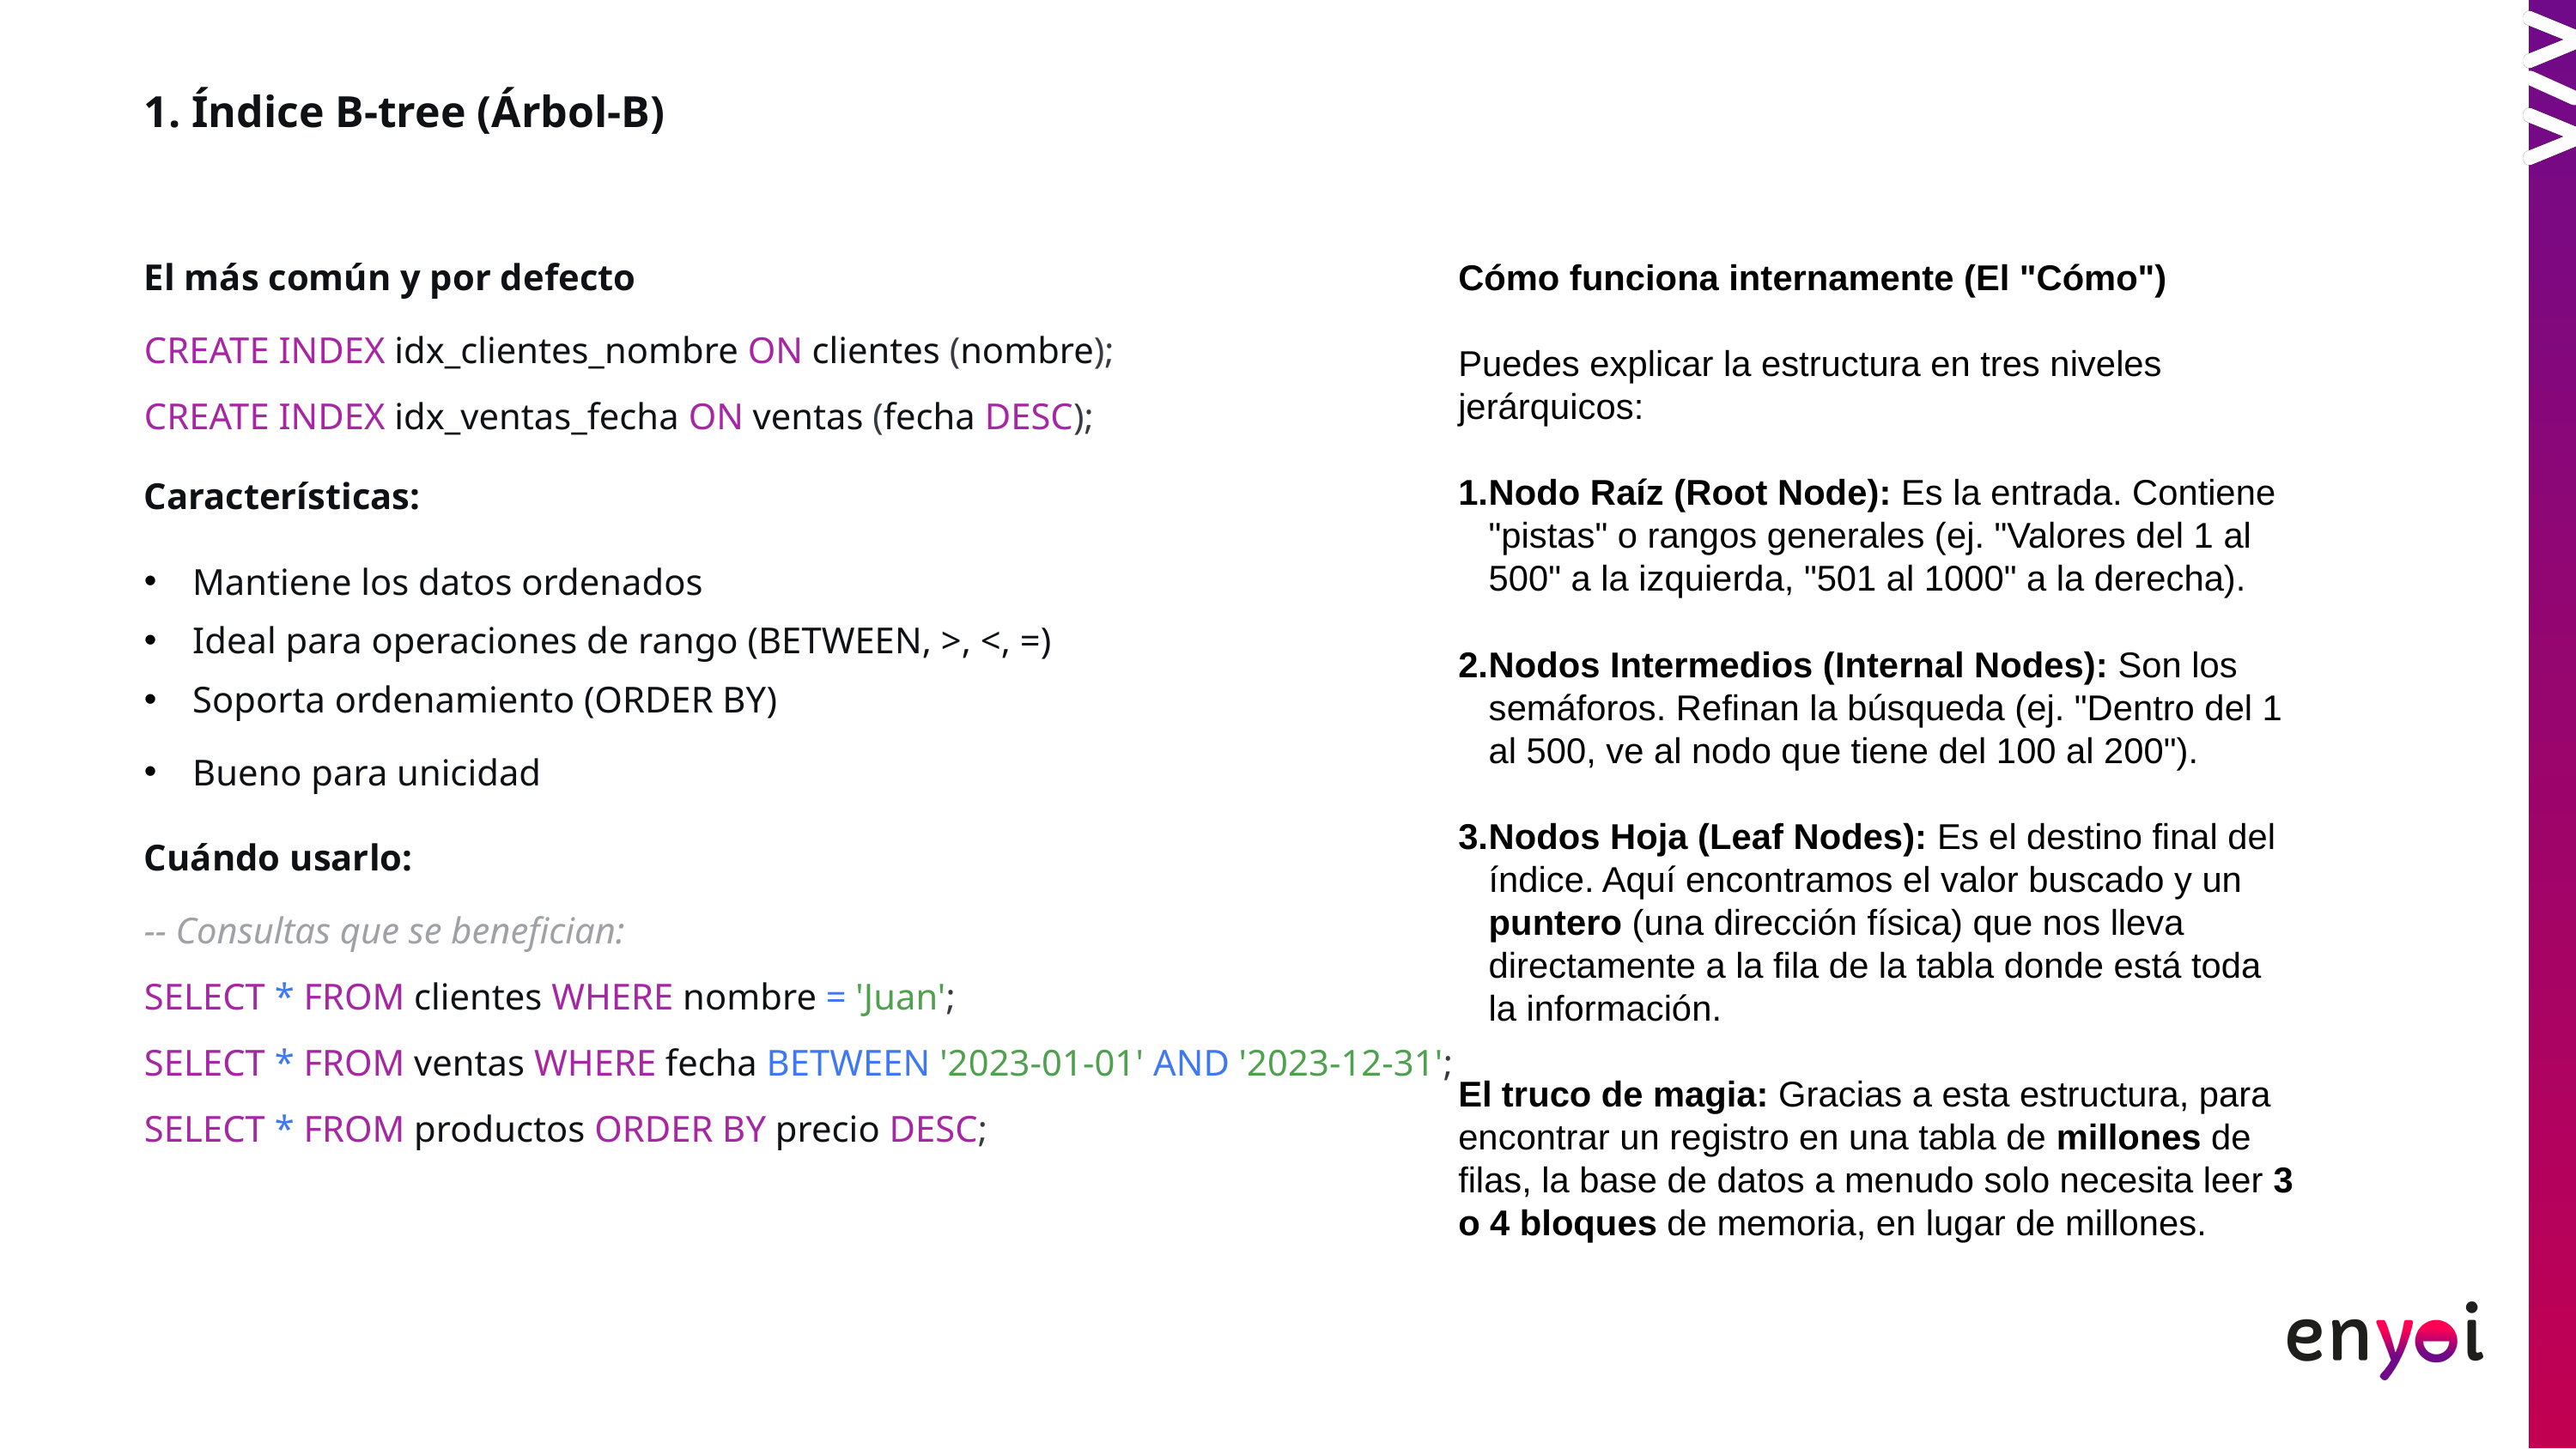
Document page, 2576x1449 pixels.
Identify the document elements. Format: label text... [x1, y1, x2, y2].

text_box Cómo funciona internamente (El "Cómo") Puedes explicar la estructura en tres niveles jerárquicos: Nodo Raíz (Root Node): Es la entrada. Contiene "pistas" o rangos generales (ej. "Valores del 1 al 500" a la izquierda, "501 al 1000" a la derecha). Nodos Intermedios (Internal Nodes): Son los semáforos. Refinan la búsqueda (ej. "Dentro del 1 al 500, ve al nodo que tiene del 100 al 200"). Nodos Hoja (Leaf Nodes): Es el destino final del índice. Aquí encontramos el valor buscado y un puntero (una dirección física) que nos lleva directamente a la fila de la tabla donde está toda la información. El truco de magia: Gracias a esta estructura, para encontrar un registro en una tabla de millones de filas, la base de datos a menudo solo necesita leer 3 o 4 bloques de memoria, en lugar de millones. [1445, 248, 2308, 1250]
text_box 1. Índice B-tree (Árbol-B) [131, 89, 1425, 142]
text_box El más común y por defecto CREATE INDEX idx_clientes_nombre ON clientes (nombre); CREATE INDEX idx_ventas_fecha ON ventas (fecha DESC); Características: Mantiene los datos ordenados Ideal para operaciones de rango (BETWEEN, >, <, =) Soporta ordenamiento (ORDER BY) Bueno para unicidad Cuándo usarlo: -- Consultas que se benefician: SELECT * FROM clientes WHERE nombre = 'Juan'; SELECT * FROM ventas WHERE fecha BETWEEN '2023-01-01' AND '2023-12-31'; SELECT * FROM productos ORDER BY precio DESC; [131, 248, 1445, 1156]
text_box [2520, 0, 2576, 1449]
text_box [2287, 1301, 2483, 1380]
